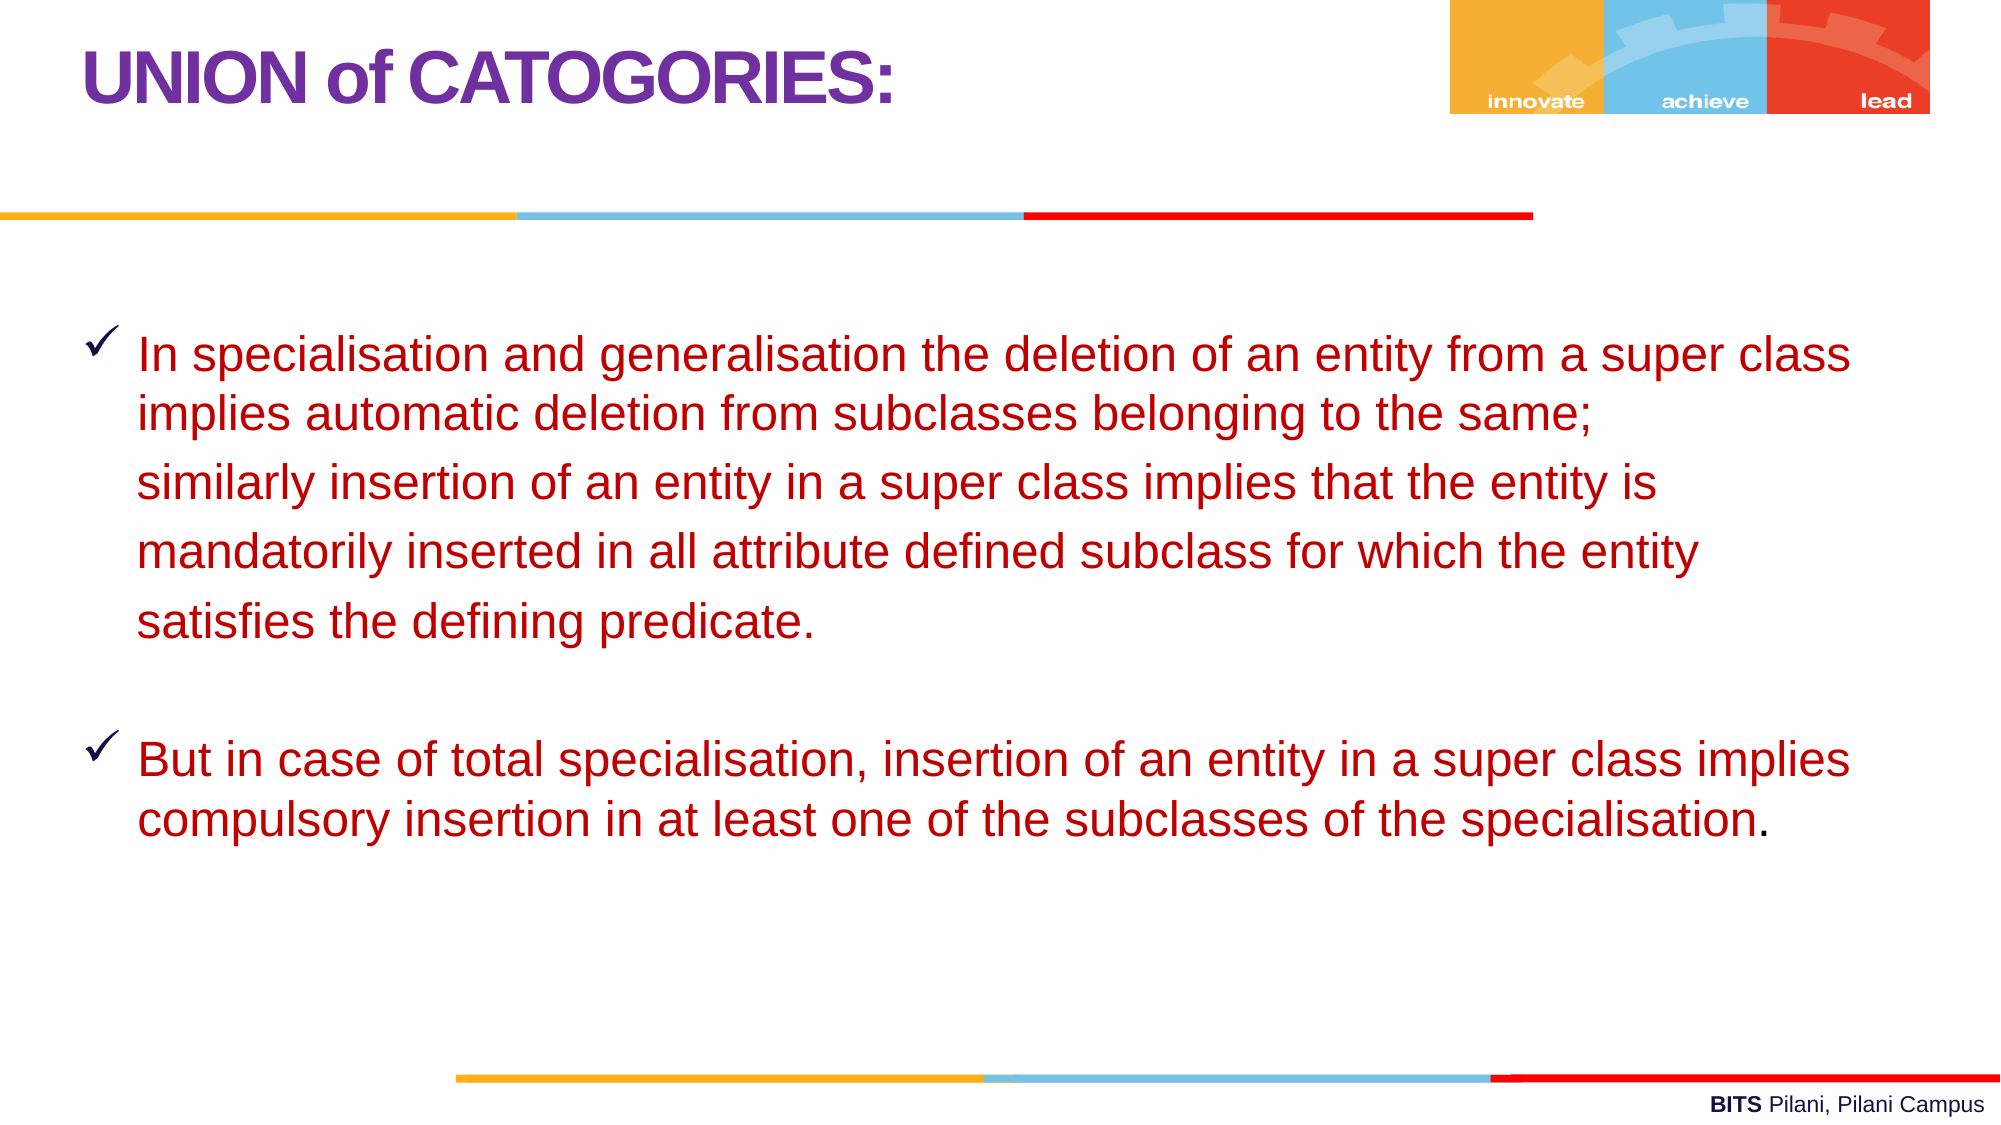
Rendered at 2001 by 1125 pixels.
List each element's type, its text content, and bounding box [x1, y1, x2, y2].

list In specialisation and generalisation the deletion of an entity from a super class implies automatic deletion from subclasses belonging to the same; similarly insertion of an entity in a super class implies that the entity is mandatorily inserted in all attribute defined subclass for which the entity satisfies the defining predicate. But in case of total specialisation, insertion of an entity in a super class implies compulsory insertion in at least one of the subclasses of the specialisation. [66, 245, 1867, 988]
list UNION of CATOGORIES: [66, 24, 1450, 213]
picture [1449, 0, 1930, 114]
